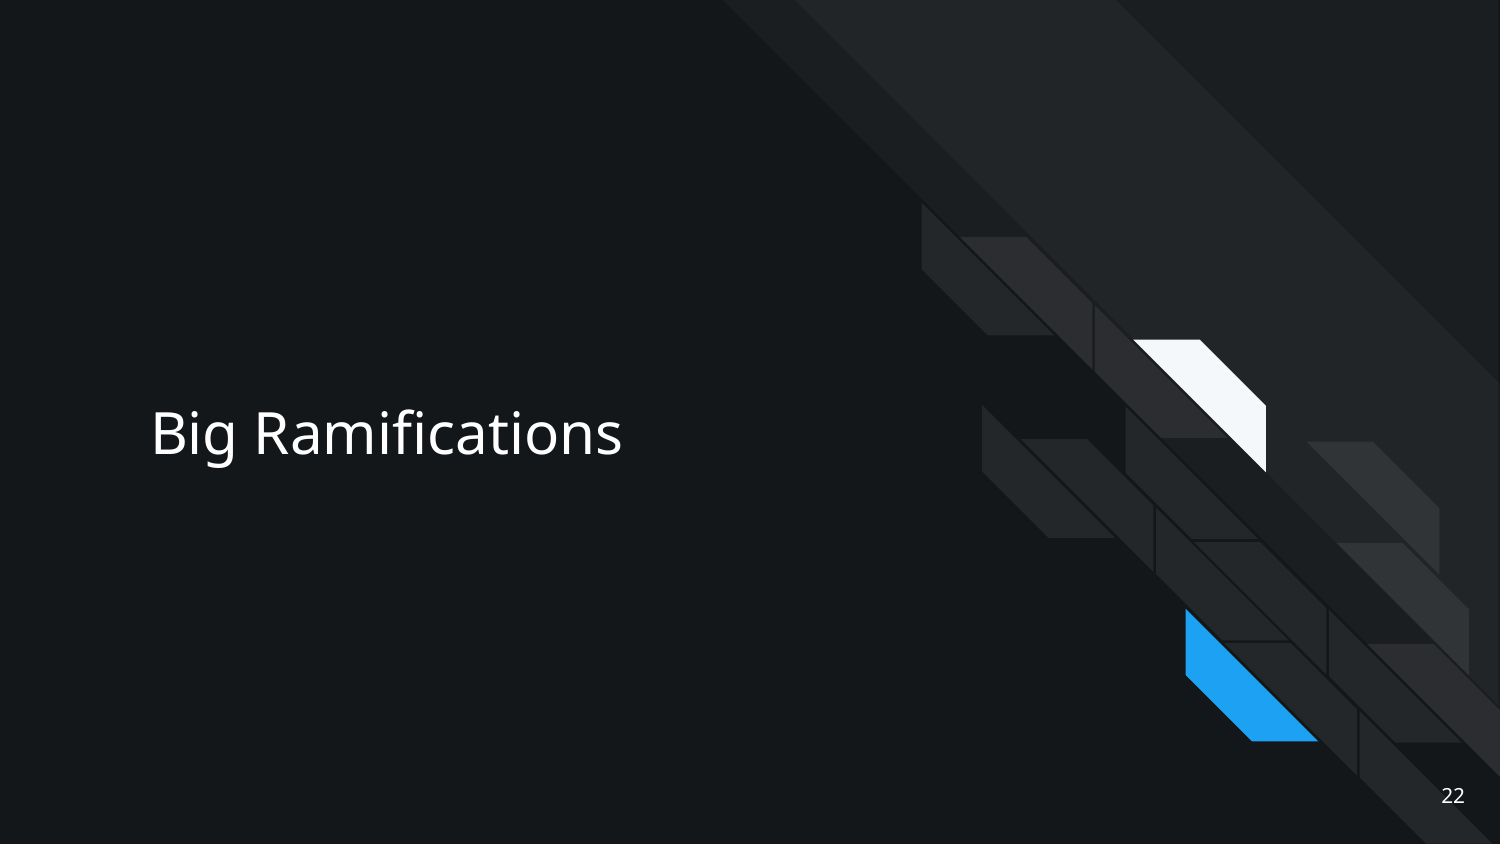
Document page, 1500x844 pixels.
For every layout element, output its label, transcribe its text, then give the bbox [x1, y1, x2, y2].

slide_number ‹#› [1389, 764, 1480, 830]
title Big Ramifications [135, 336, 888, 526]
